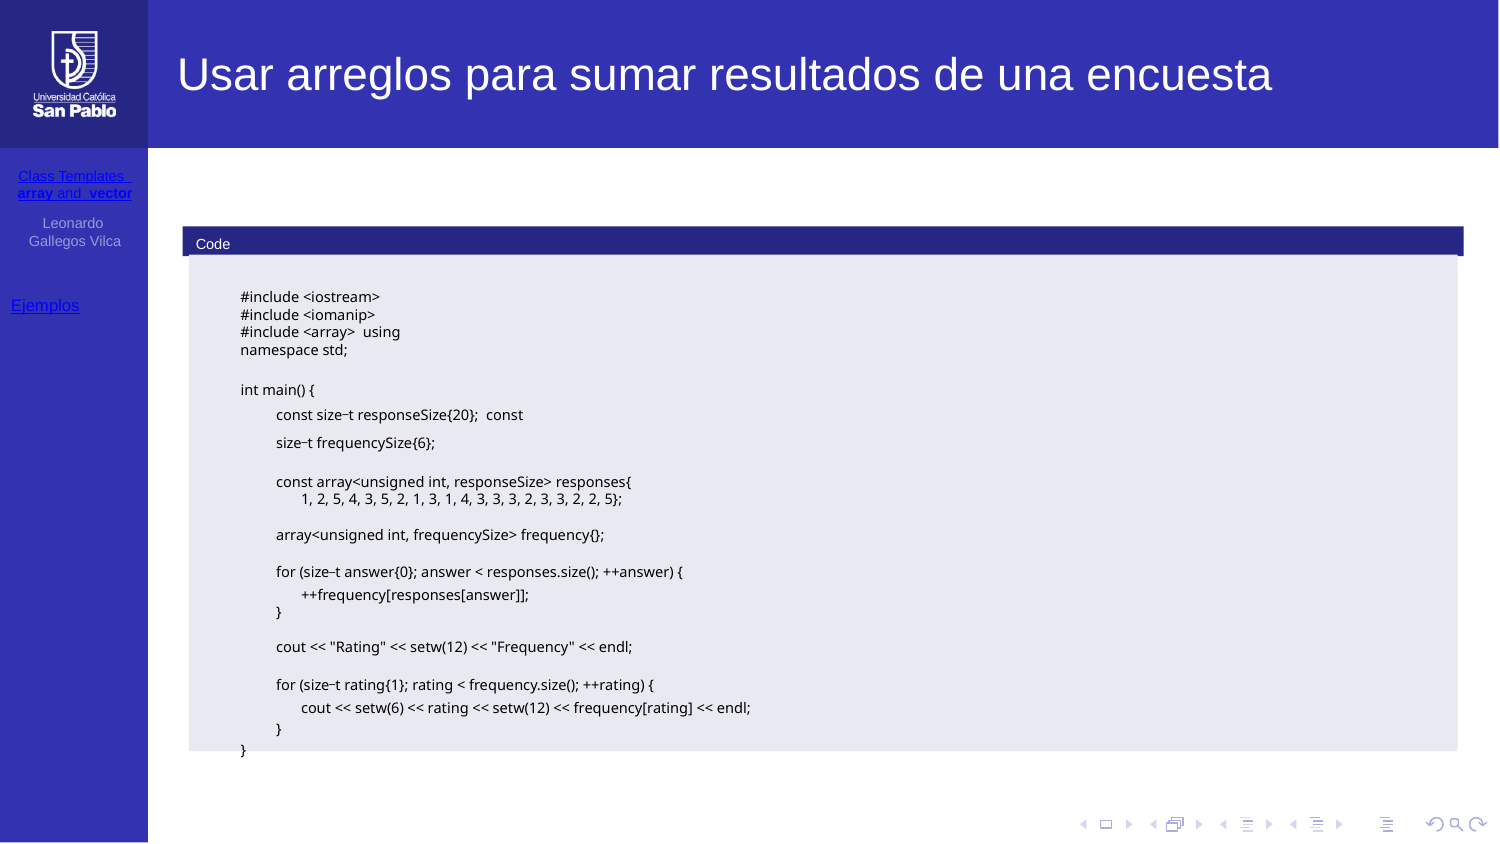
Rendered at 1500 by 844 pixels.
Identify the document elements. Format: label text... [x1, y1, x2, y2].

text_box [1126, 819, 1133, 830]
text_box int main() { const size_t responseSize{20}; const size_t frequencySize{6}; const array<unsigned int, responseSize> responses{ 1, 2, 5, 4, 3, 5, 2, 1, 3, 1, 4, 3, 3, 3, 2, 3, 3, 2, 2, 5}; array<unsigned int, frequencySize> frequency{}; for (size_t answer{0}; answer < responses.size(); ++answer) { ++frequency[responses[answer]]; } cout << "Rating" << setw(12) << "Frequency" << endl; for (size_t rating{1}; rating < frequency.size(); ++rating) { cout << setw(6) << rating << setw(12) << frequency[rating] << endl; } } [219, 373, 916, 719]
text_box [1289, 817, 1343, 832]
text_box Code [191, 231, 237, 254]
text_box [182, 226, 1464, 257]
text_box Ejemplos [6, 291, 88, 319]
text_box [1100, 820, 1112, 829]
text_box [0, 0, 1499, 149]
text_box Class Templates array and vector Leonardo Gallegos Vilca [11, 163, 137, 272]
text_box #include <iostream> #include <iomanip> #include <array> using namespace std; [236, 285, 422, 363]
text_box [1425, 817, 1487, 832]
text_box [1079, 819, 1087, 830]
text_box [1219, 817, 1273, 832]
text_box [1149, 817, 1203, 832]
text_box [188, 254, 1458, 752]
